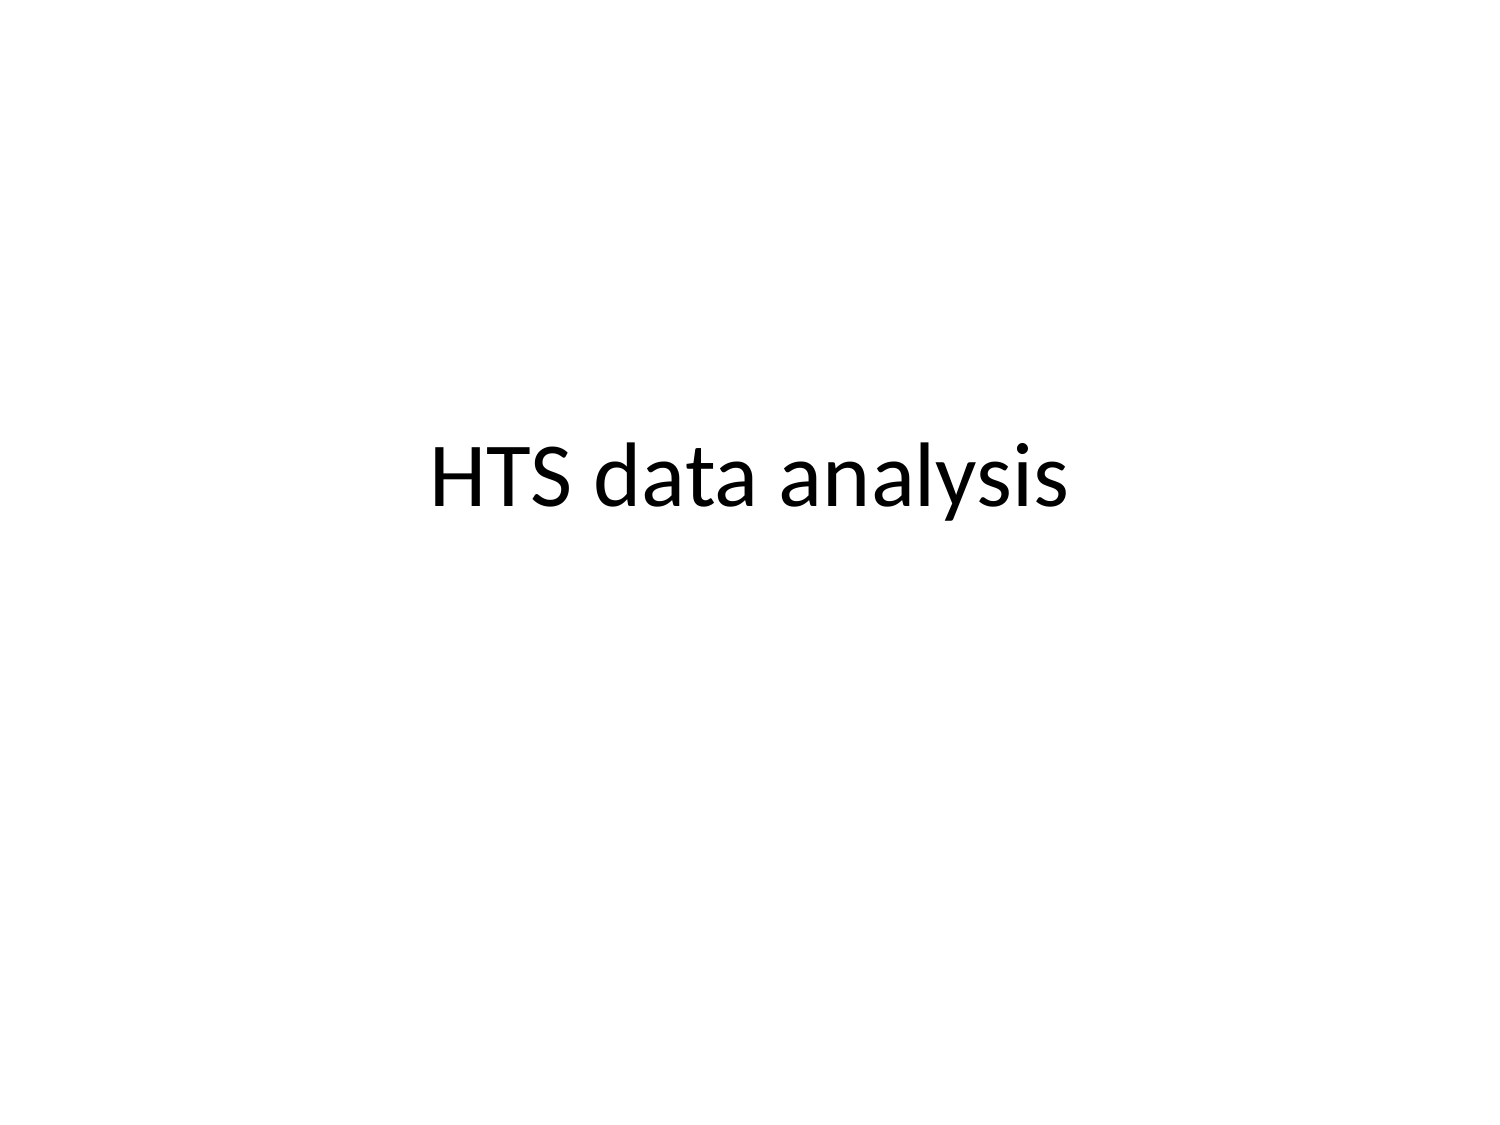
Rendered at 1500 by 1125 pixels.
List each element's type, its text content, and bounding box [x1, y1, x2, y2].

title HTS data analysis [112, 349, 1388, 591]
